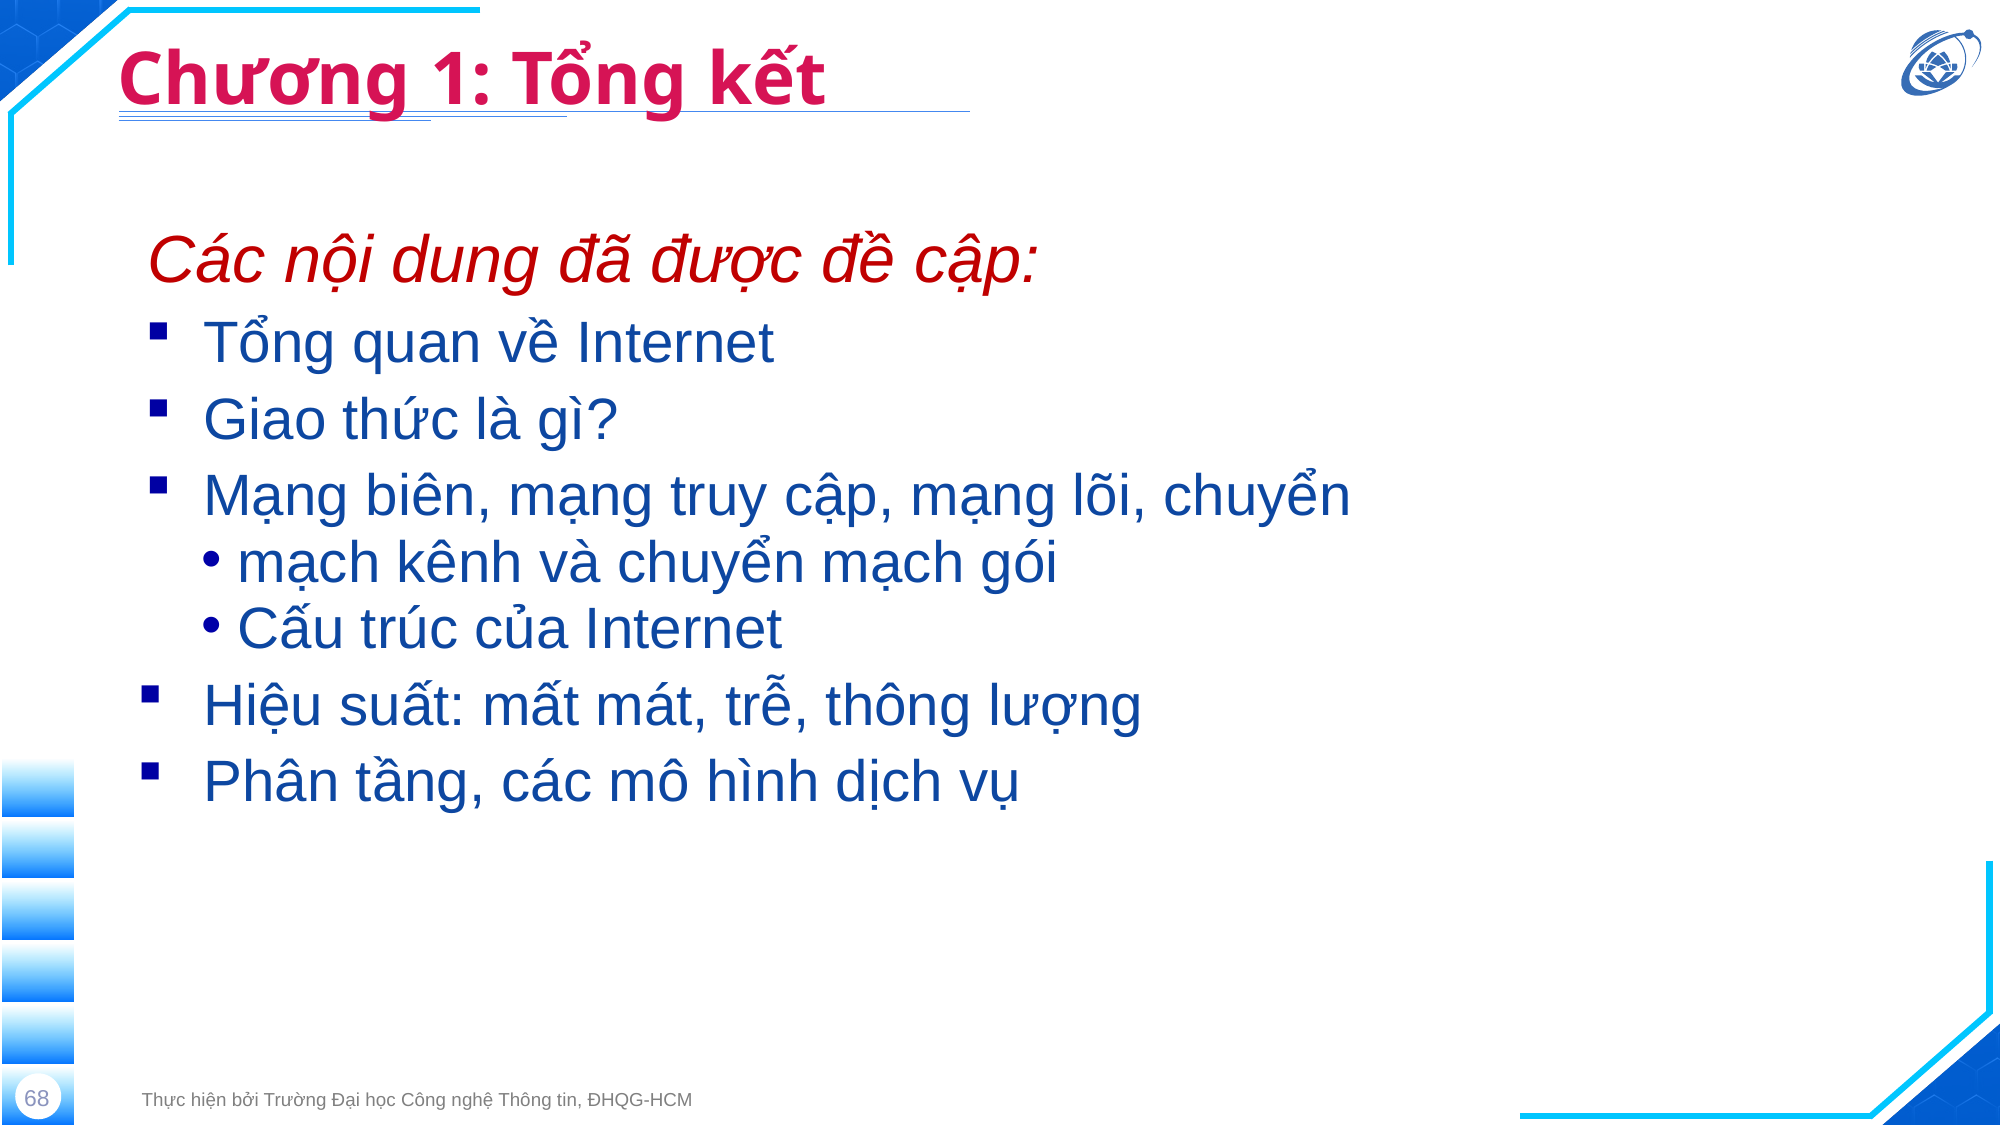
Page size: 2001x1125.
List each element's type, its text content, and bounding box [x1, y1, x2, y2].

slide_number 68 [0, 1073, 117, 1122]
footer Thực hiện bởi Trường Đại học Công nghệ Thông tin, ĐHQG-HCM [126, 1077, 834, 1121]
text_box Các nội dung đã được đề cập: Tổng quan về Internet Giao thức là gì? Mạng biên, mạng truy cập, mạng lõi, chuyển mạch kênh và chuyển mạch gói Cấu trúc của Internet Hiệu suất: mất mát, trễ, thông lượng Phân tầng, các mô hình dịch vụ [111, 217, 1525, 1074]
title Chương 1: Tổng kết [117, 28, 1863, 106]
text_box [1909, 50, 1916, 58]
